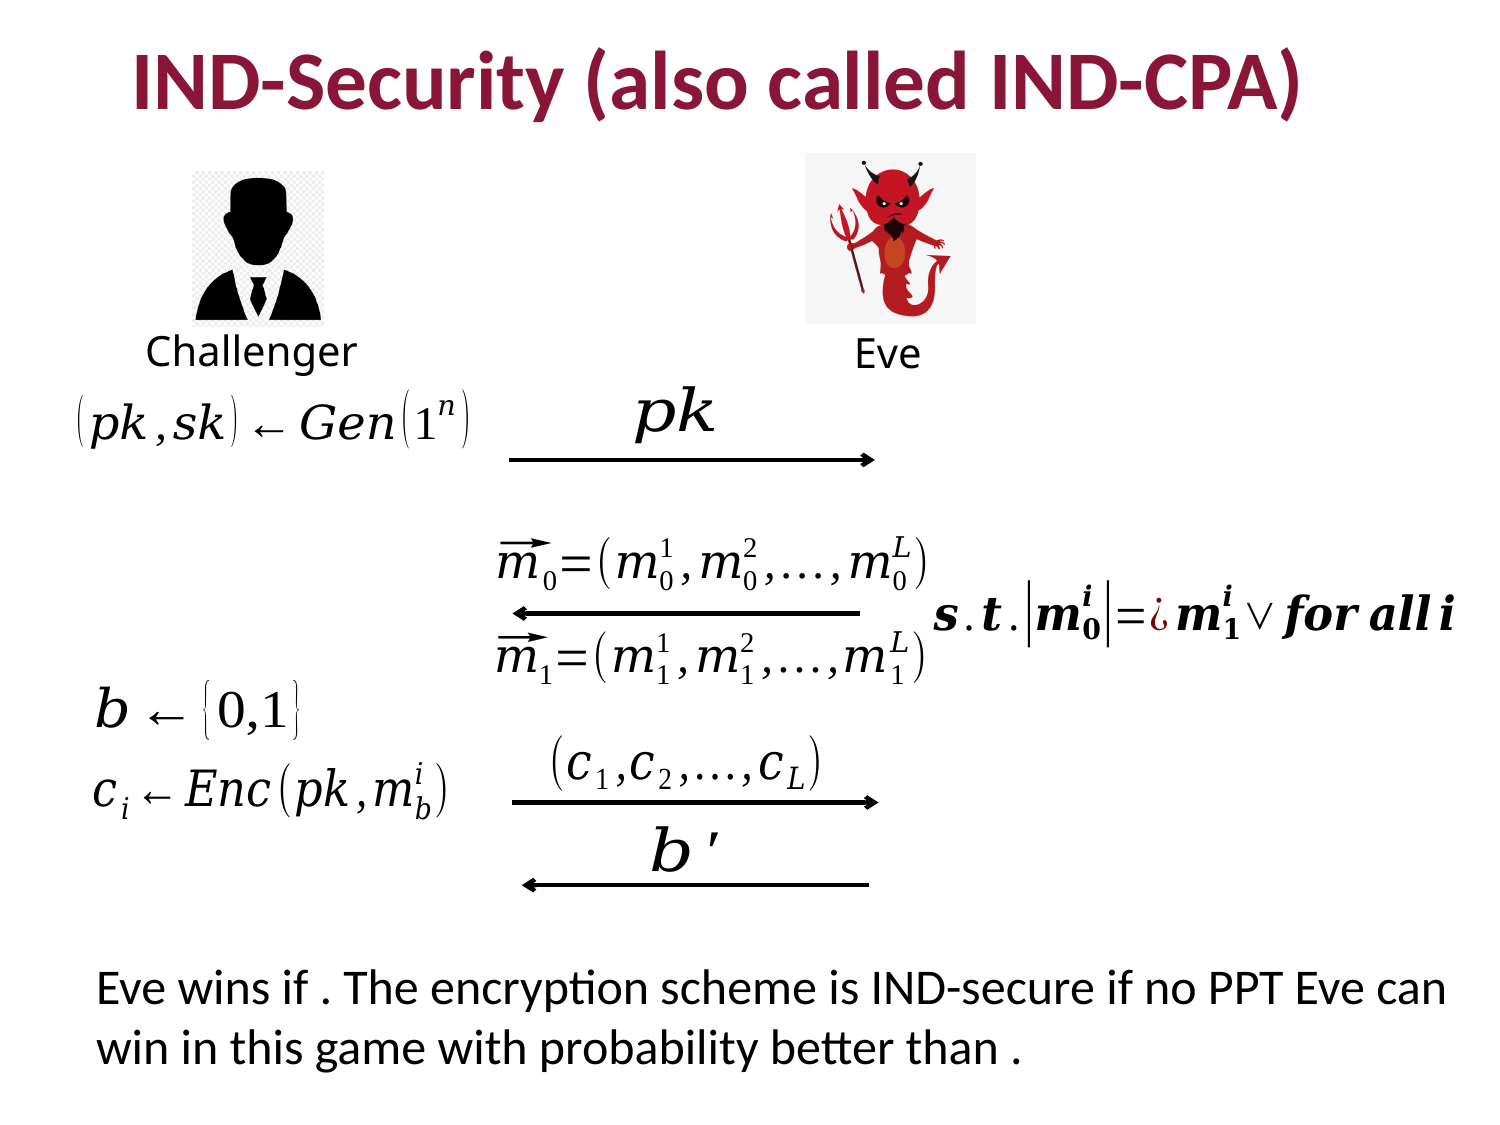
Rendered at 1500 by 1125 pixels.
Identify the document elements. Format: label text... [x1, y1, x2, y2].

picture [192, 170, 324, 327]
text_box Eve [838, 332, 976, 417]
picture [804, 153, 977, 324]
text_box IND-Security (also called IND-CPA) [3, 19, 1433, 149]
text_box Challenger [130, 284, 465, 415]
